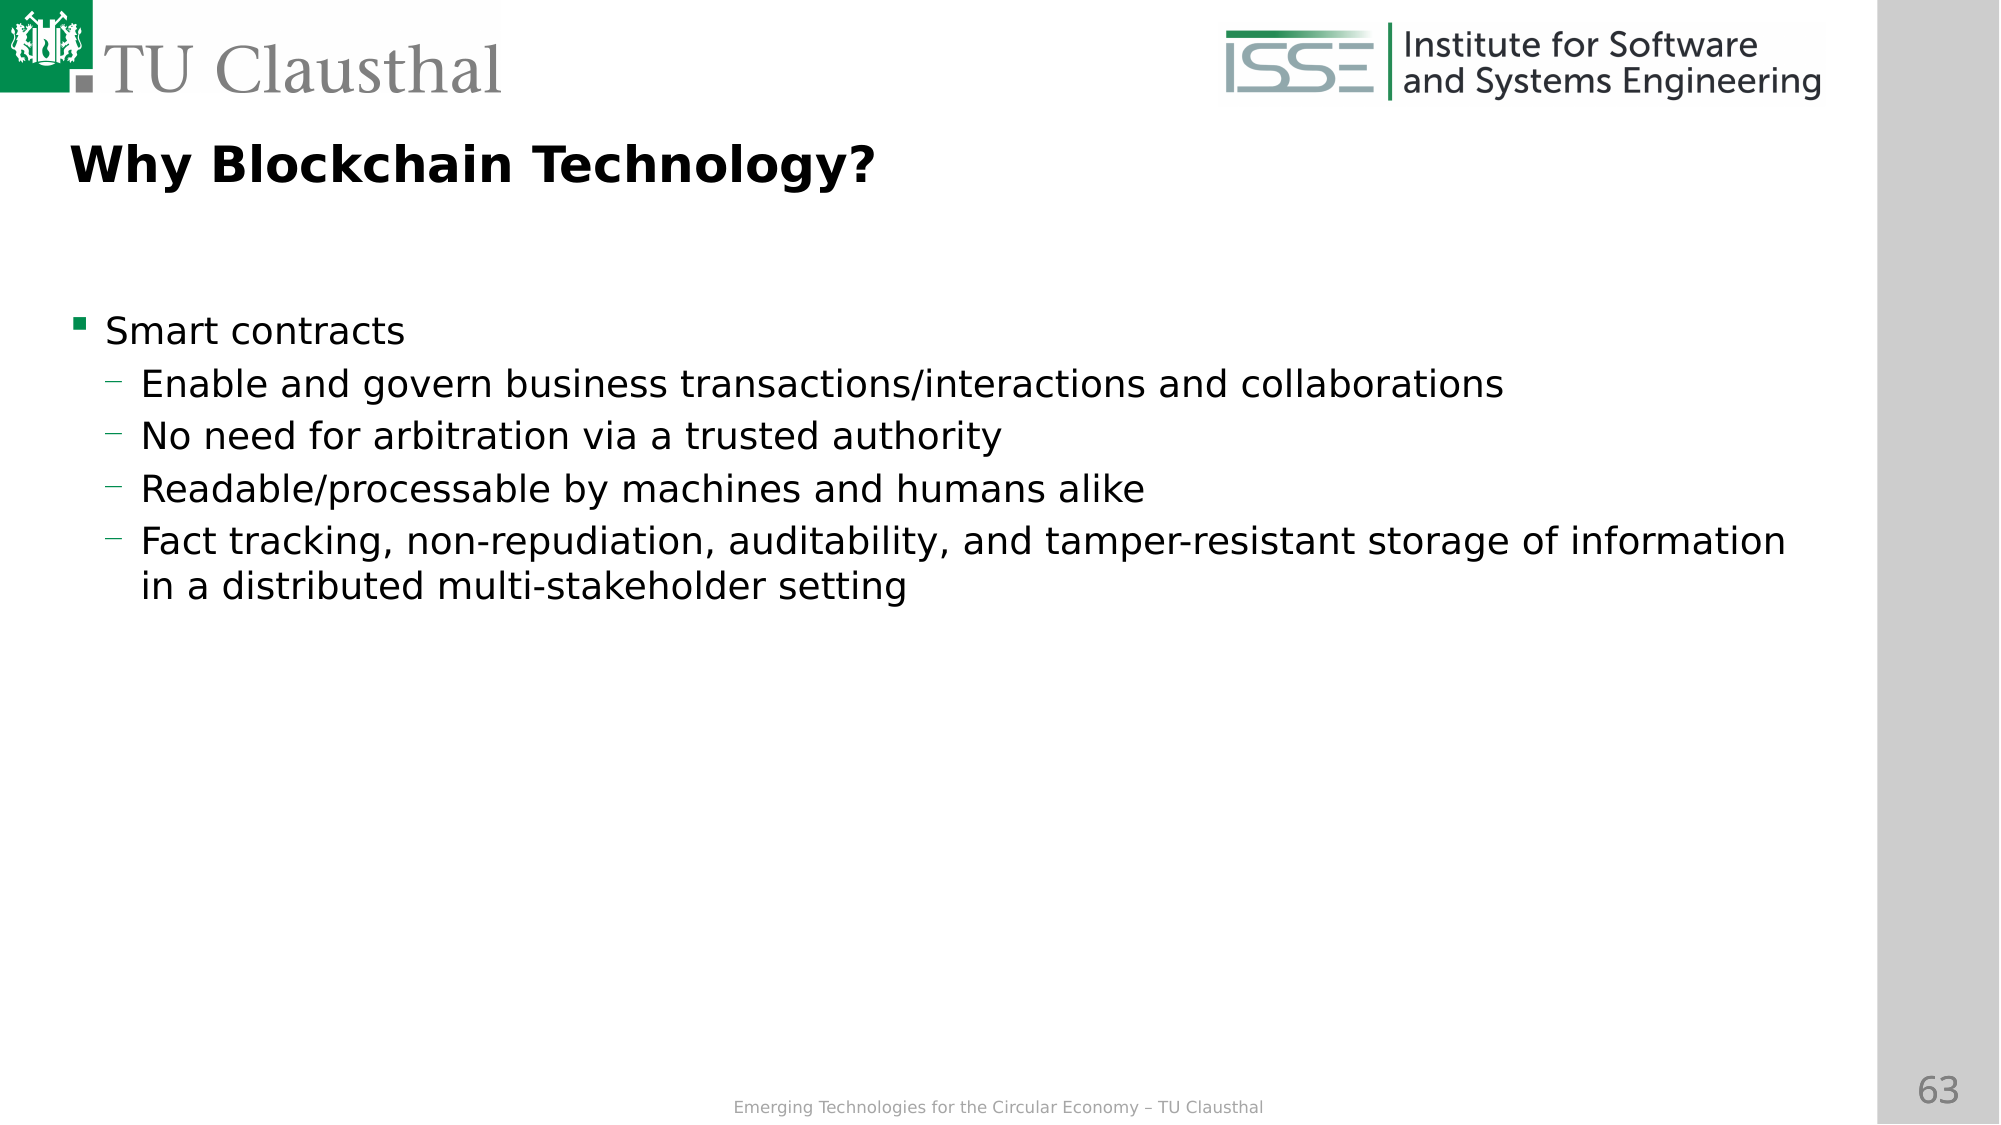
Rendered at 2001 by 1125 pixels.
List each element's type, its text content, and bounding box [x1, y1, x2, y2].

text_box Why Blockchain Technology? [54, 125, 1818, 207]
picture [0, 0, 501, 93]
text_box Smart contracts Enable and govern business transactions/interactions and collaborations No need for arbitration via a trusted authority Readable/processable by machines and humans alike Fact tracking, non-repudiation, auditability, and tamper-resistant storage of information in a distributed multi-stakeholder setting [54, 299, 1818, 1034]
picture [1218, 22, 1826, 107]
